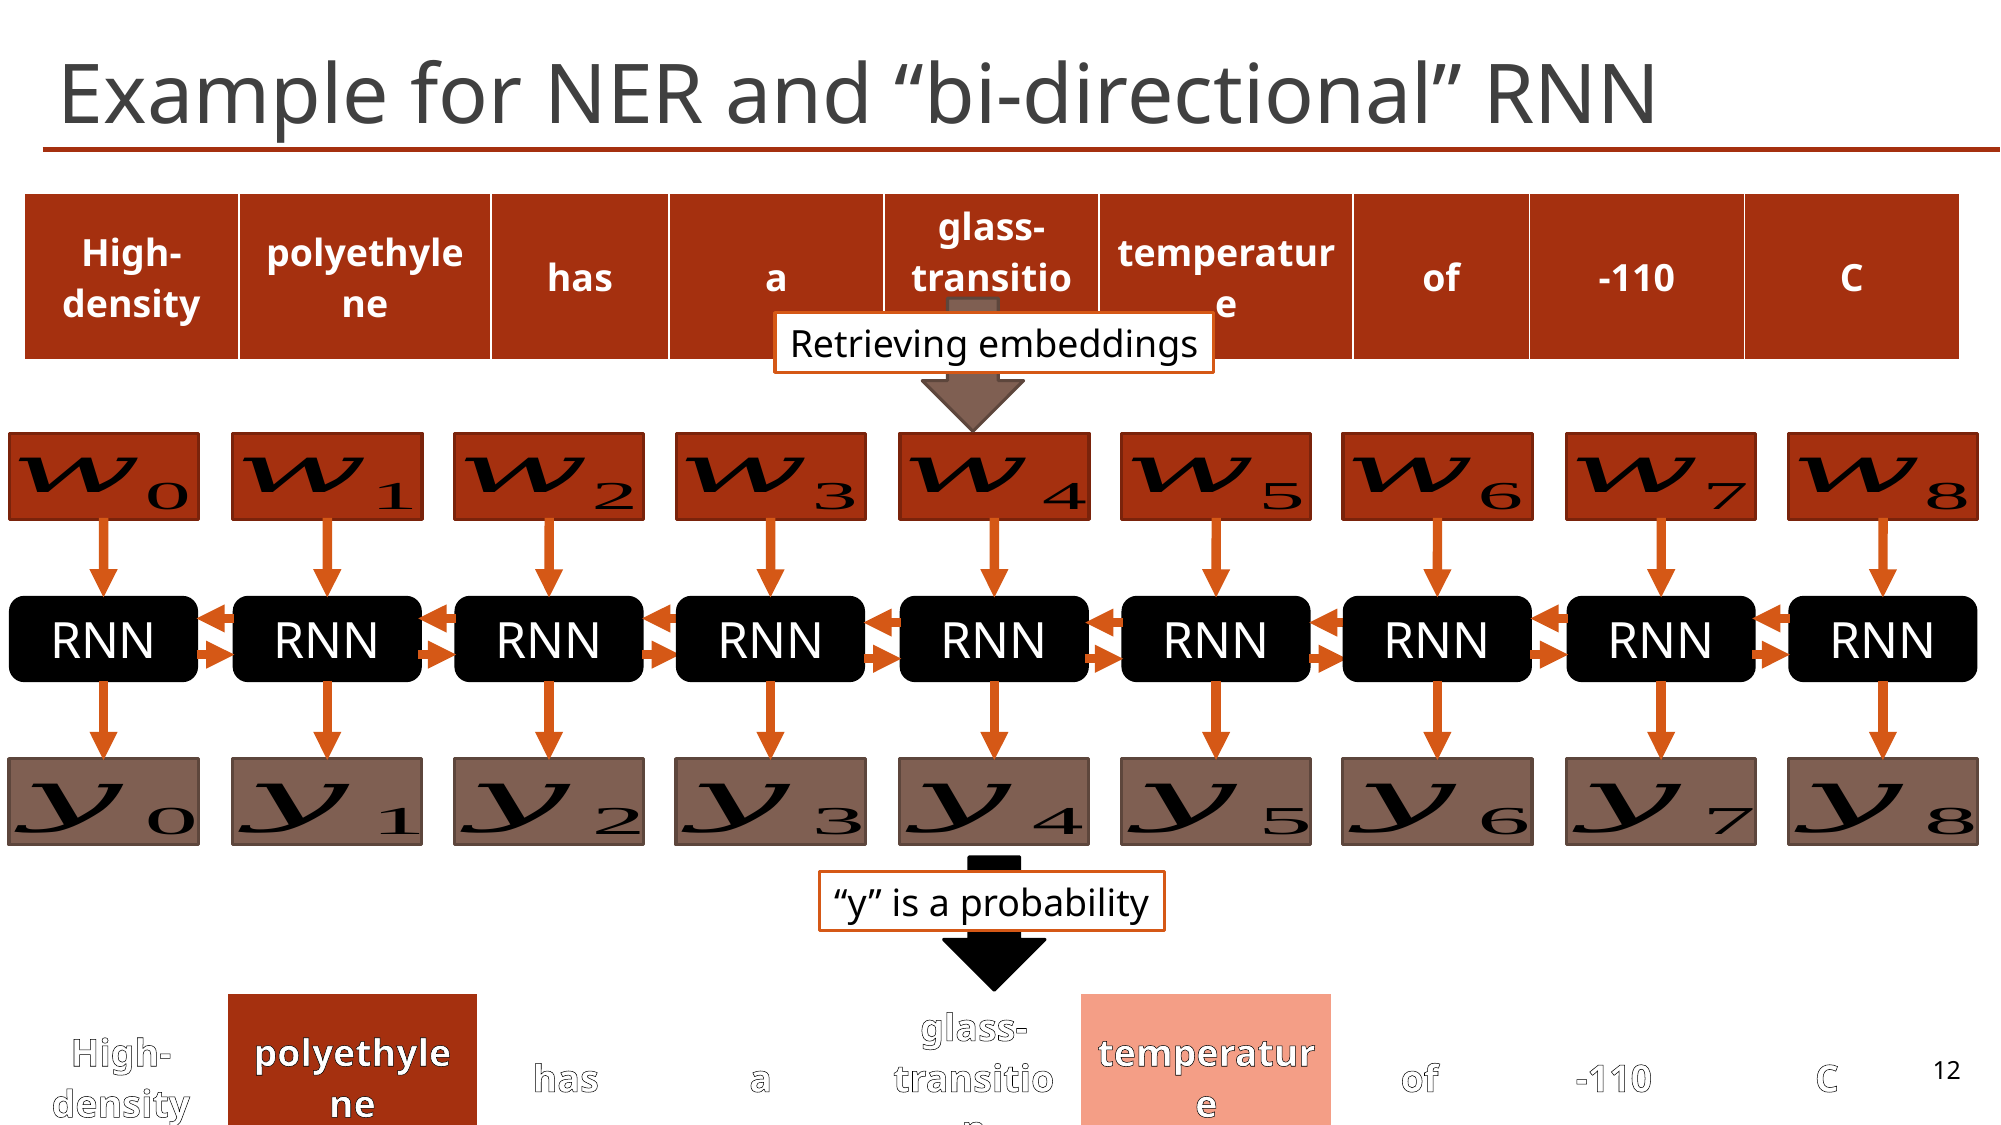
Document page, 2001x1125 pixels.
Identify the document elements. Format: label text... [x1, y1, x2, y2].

table_header has [478, 994, 653, 1125]
table_header glass-transition [885, 194, 1098, 311]
text_box [920, 374, 1026, 431]
text_box Retrieving embeddings [773, 311, 1215, 374]
table_header -110 [1530, 194, 1744, 359]
table_header polyethylene [240, 194, 490, 359]
table_header temperature [1081, 994, 1331, 1125]
table_header a [655, 994, 866, 1125]
table_header has [492, 194, 668, 359]
text_box [945, 296, 1000, 311]
text_box [967, 855, 1022, 870]
title Example for NER and “bi-directional” RNN [42, 44, 1960, 150]
table_header of [1354, 194, 1529, 359]
table_header High-density [15, 994, 227, 1125]
table_header temperature [1100, 194, 1352, 359]
text_box “y” is a probability [818, 870, 1166, 932]
text_box [942, 932, 1047, 992]
slide_number 12 [1935, 1041, 1977, 1102]
table_header C [1745, 194, 1959, 359]
table_header High-density [25, 194, 238, 359]
table_header a [670, 194, 883, 359]
table_header of [1333, 994, 1506, 1125]
table_header -110 [1508, 994, 1720, 1125]
table_header C [1721, 994, 1933, 1125]
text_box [10, 434, 1977, 844]
table_header glass-transition [868, 994, 1080, 1125]
table_header polyethylene [228, 994, 477, 1125]
